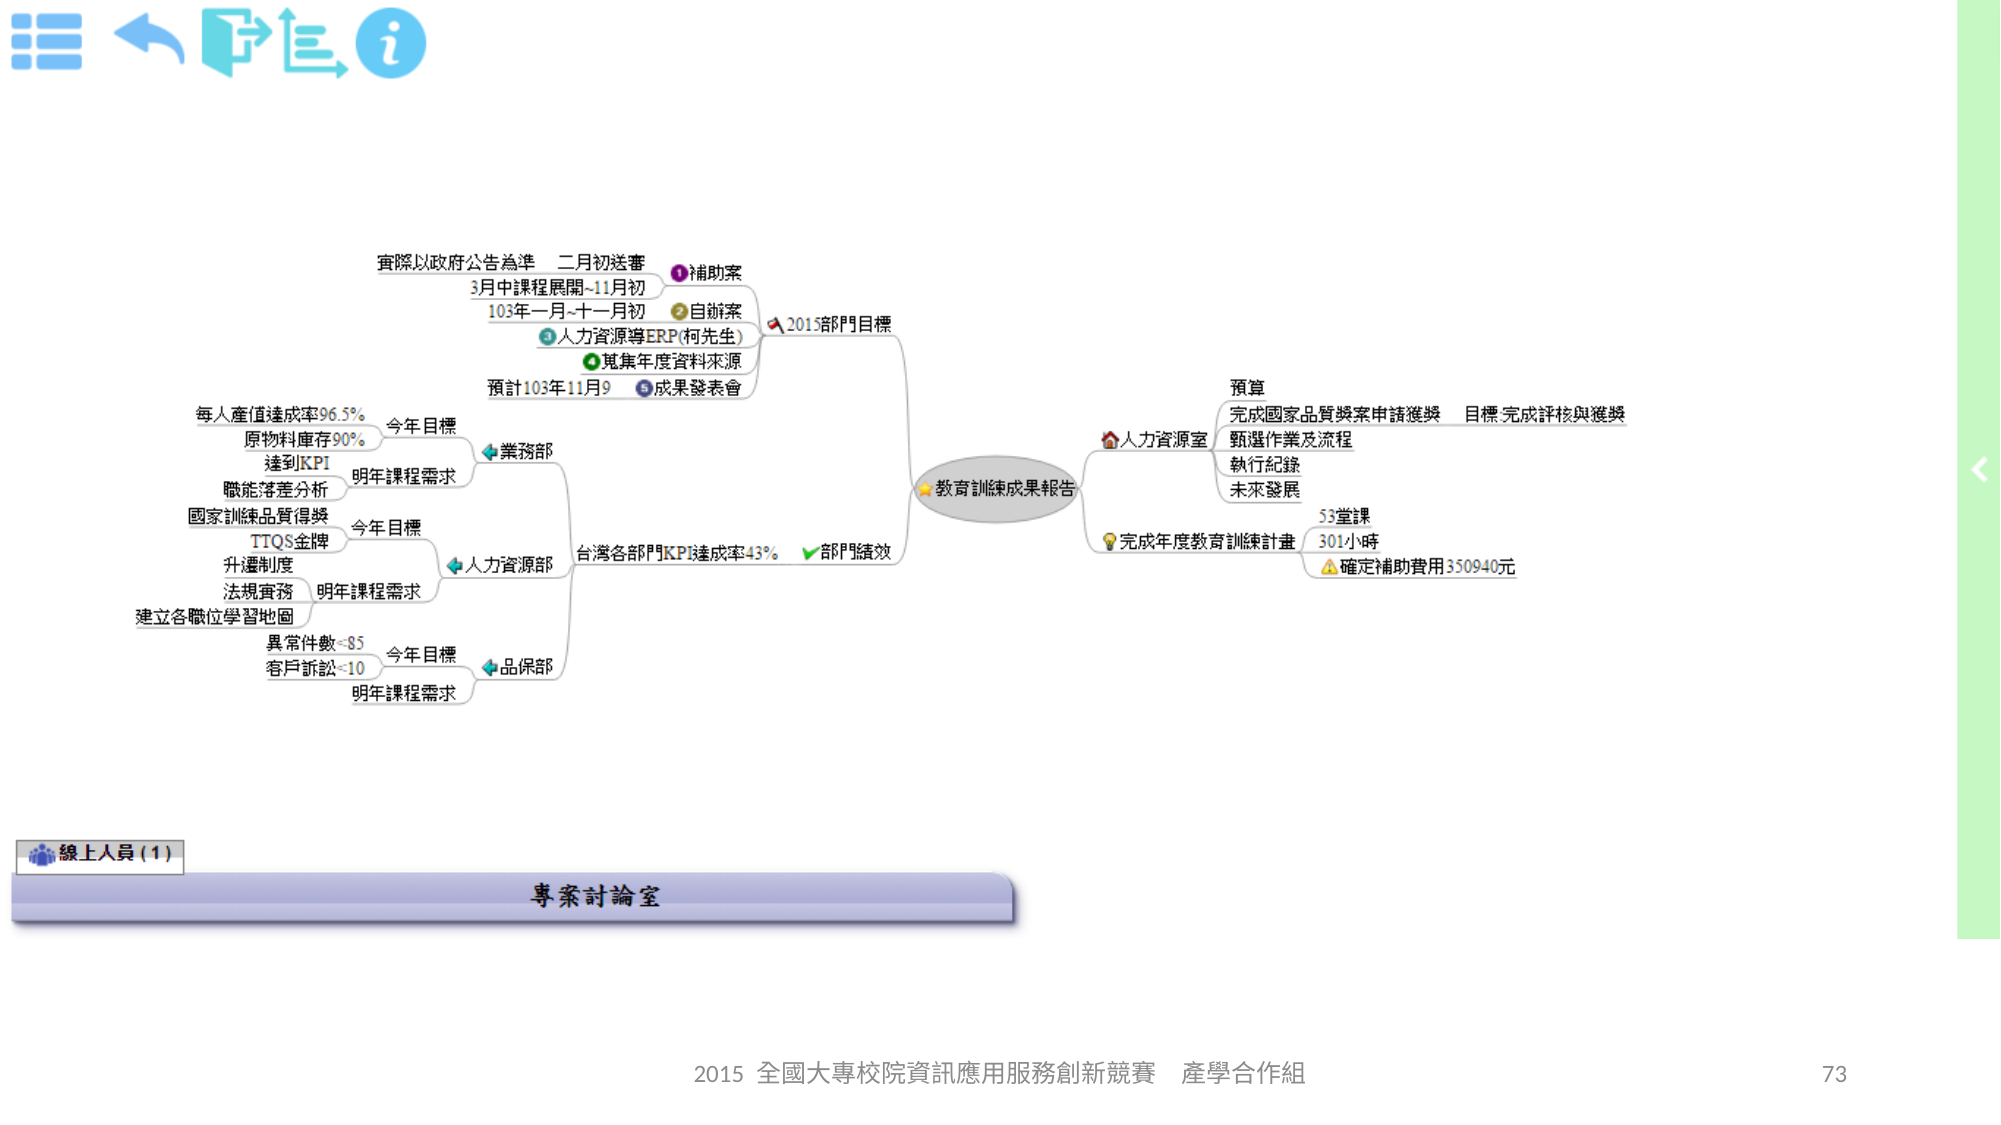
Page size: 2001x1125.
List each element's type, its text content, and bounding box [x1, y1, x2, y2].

slide_number 73 [1412, 1042, 1863, 1103]
footer 2015 全國大專校院資訊應用服務創新競賽 產學合作組 [662, 1042, 1338, 1103]
picture [0, 0, 2000, 939]
